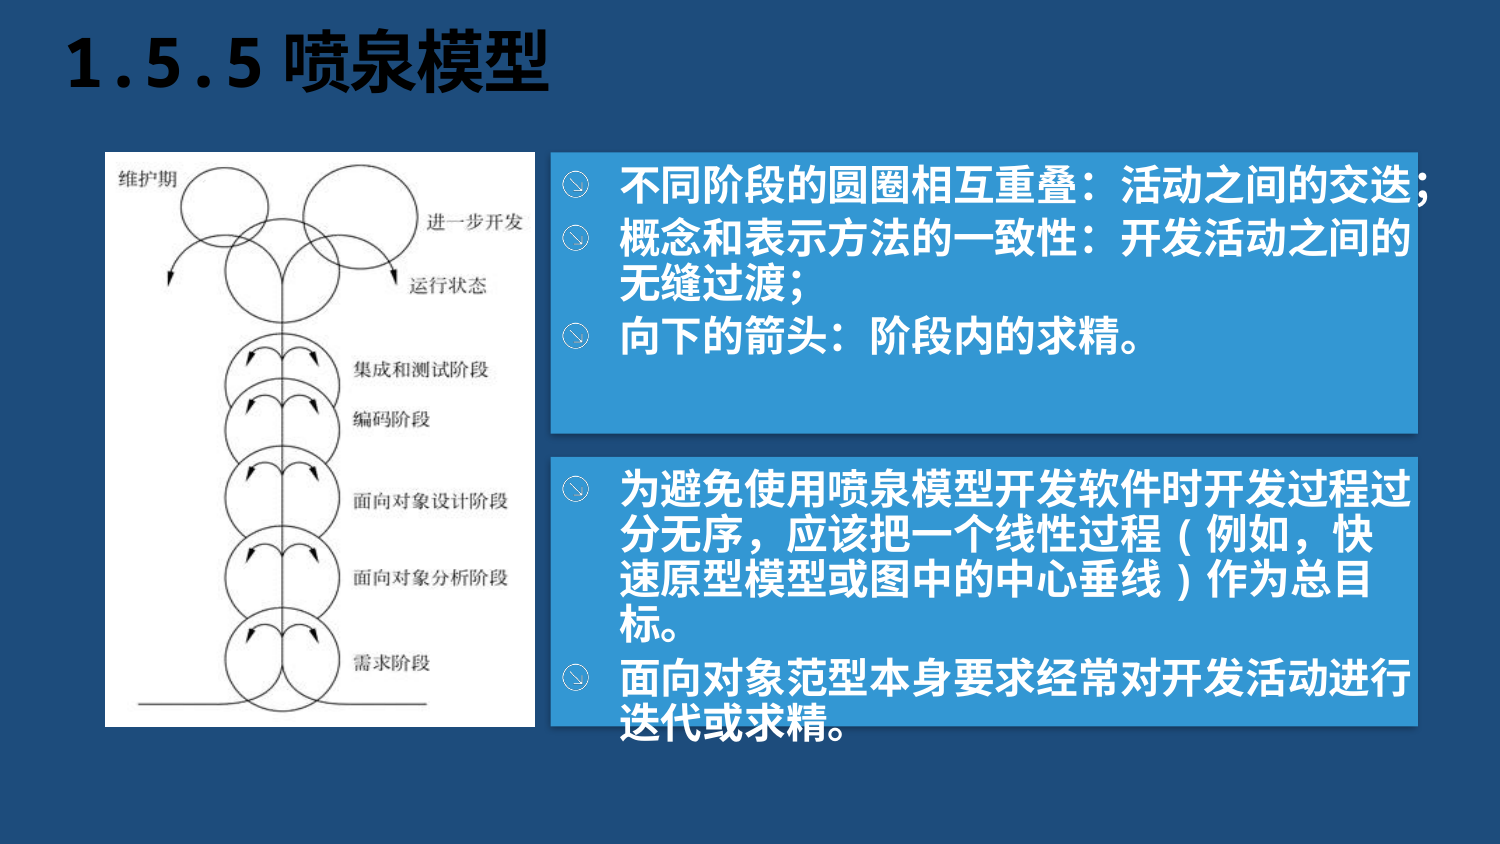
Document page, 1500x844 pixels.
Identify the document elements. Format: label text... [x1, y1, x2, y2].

list 不同阶段的圆圈相互重叠：活动之间的交迭； 概念和表示方法的一致性：开发活动之间的无缝过渡； 向下的箭头：阶段内的求精。 [562, 164, 1413, 412]
picture [105, 152, 535, 727]
picture [562, 170, 589, 198]
text_box [550, 152, 1419, 434]
picture [562, 224, 589, 251]
picture [562, 663, 589, 691]
title 1.5.5喷泉模型 [63, 28, 1436, 104]
picture [562, 475, 589, 502]
text_box 为避免使用喷泉模型开发软件时开发过程过分无序，应该把一个线性过程(例如，快速原型模型或图中的中心垂线)作为总目标。 面向对象范型本身要求经常对开发活动进行迭代或求精。 [562, 468, 1413, 748]
text_box [550, 456, 1419, 727]
picture [562, 322, 589, 349]
